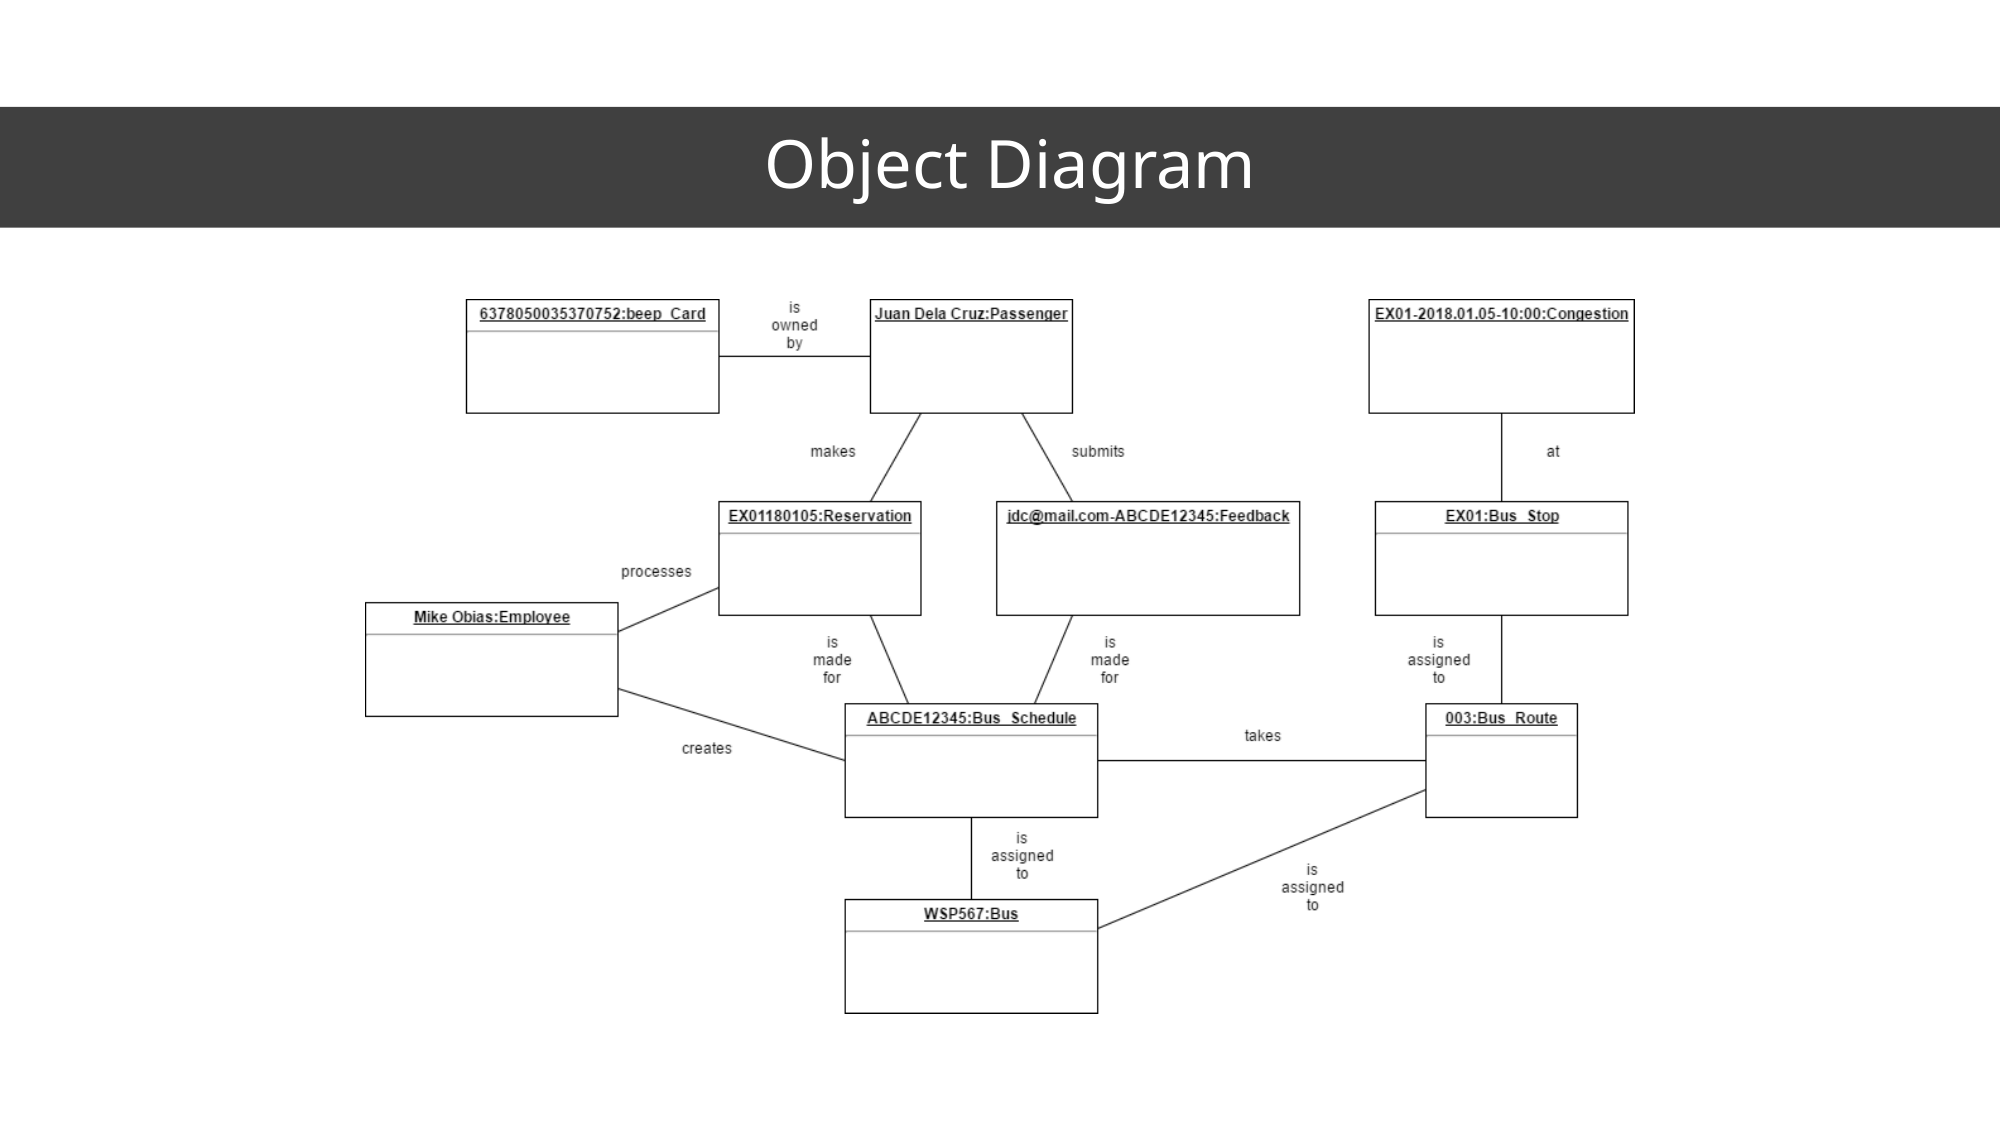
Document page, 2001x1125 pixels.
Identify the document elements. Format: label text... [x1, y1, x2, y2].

text_box [0, 106, 2000, 229]
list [365, 299, 1635, 1014]
title Object Diagram [91, 105, 1931, 228]
